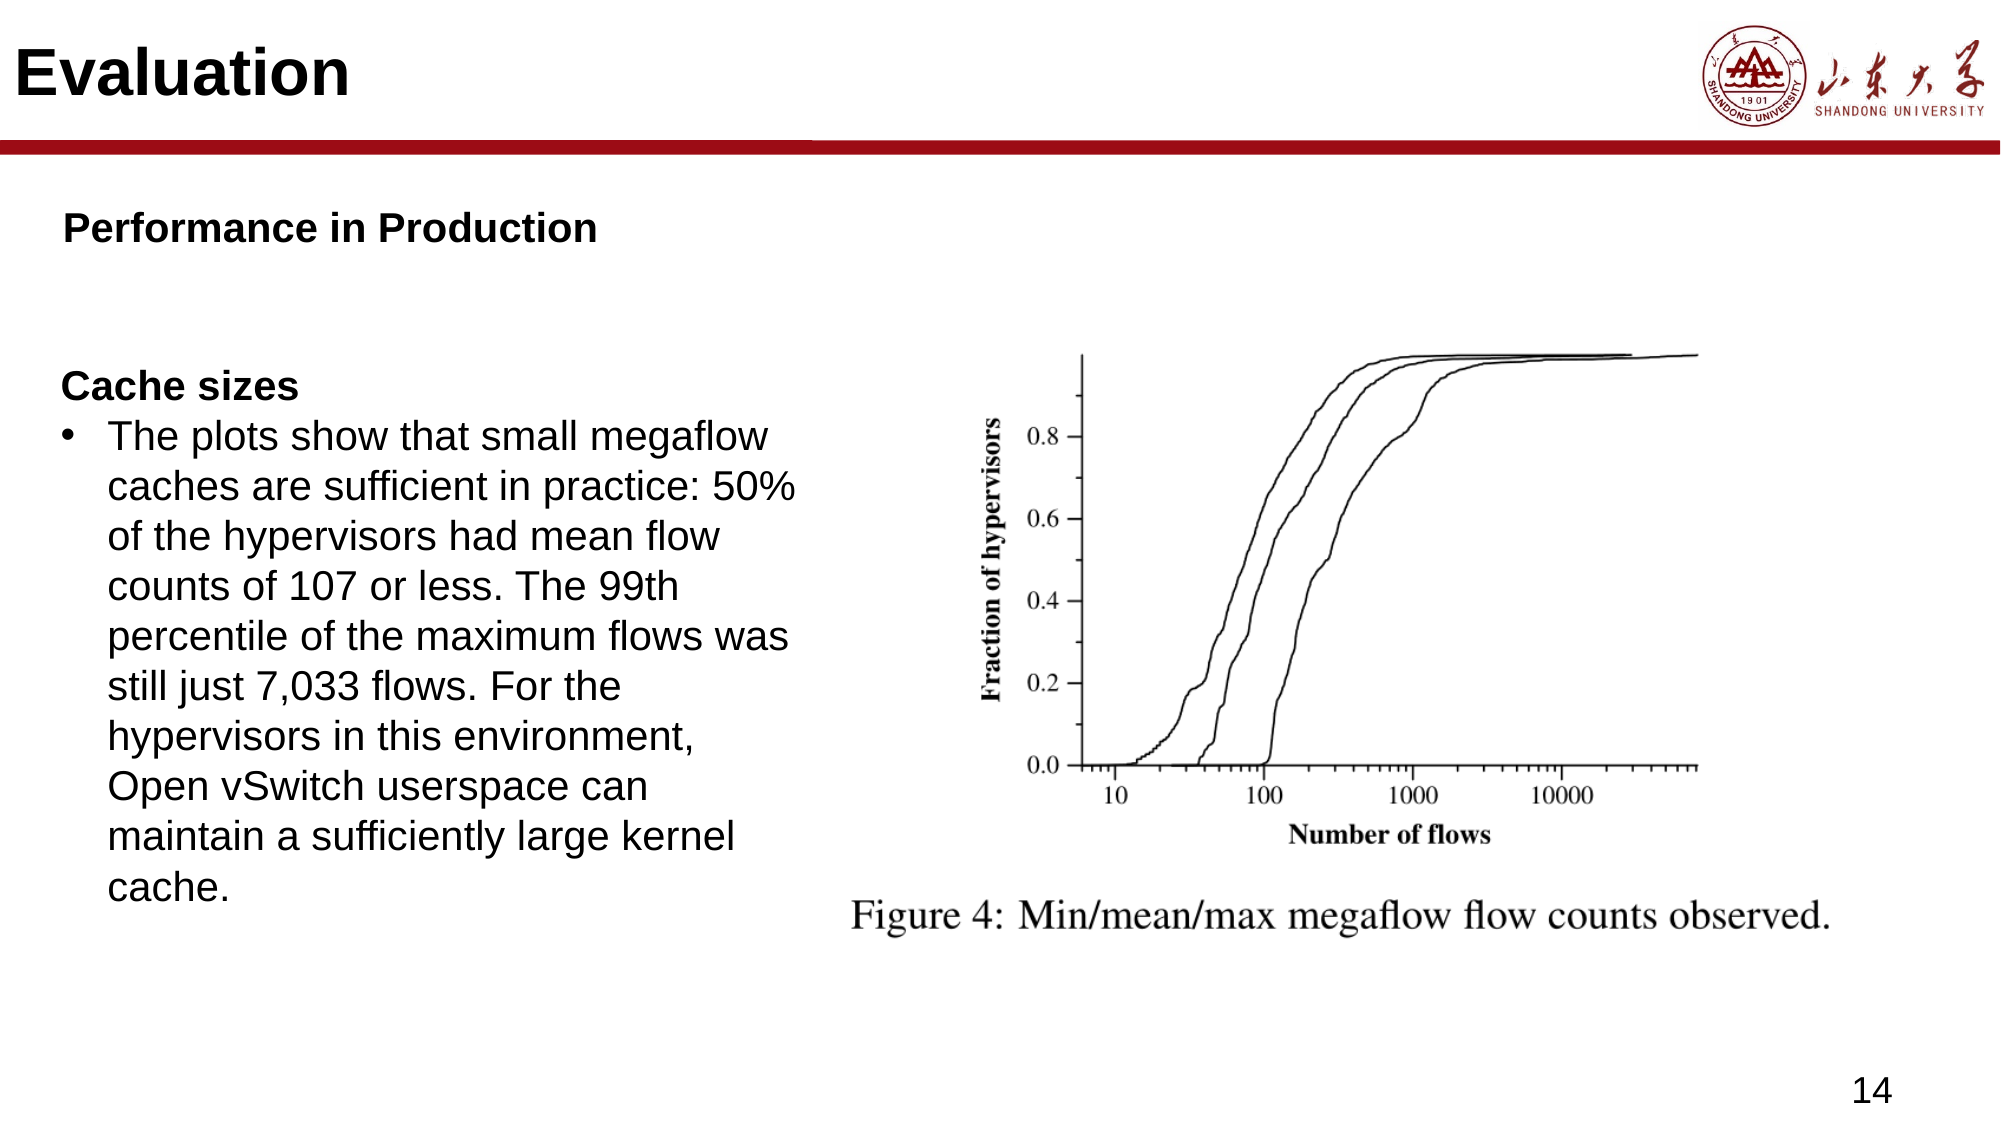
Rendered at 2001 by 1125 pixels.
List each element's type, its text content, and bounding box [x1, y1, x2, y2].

text_box Cache sizes The plots show that small megaflow caches are sufficient in practice: 50% of the hypervisors had mean flow counts of 107 or less. The 99th percentile of the maximum flows was still just 7,033 flows. For the hypervisors in this environment, Open vSwitch userspace can maintain a sufficiently large kernel cache. [45, 351, 812, 917]
picture [1698, 21, 1810, 31]
picture [841, 316, 1837, 943]
text_box Performance in Production [48, 193, 614, 259]
text_box [45, 193, 1955, 260]
title Evaluation [0, 31, 2000, 144]
slide_number 14 [1836, 1058, 2000, 1125]
